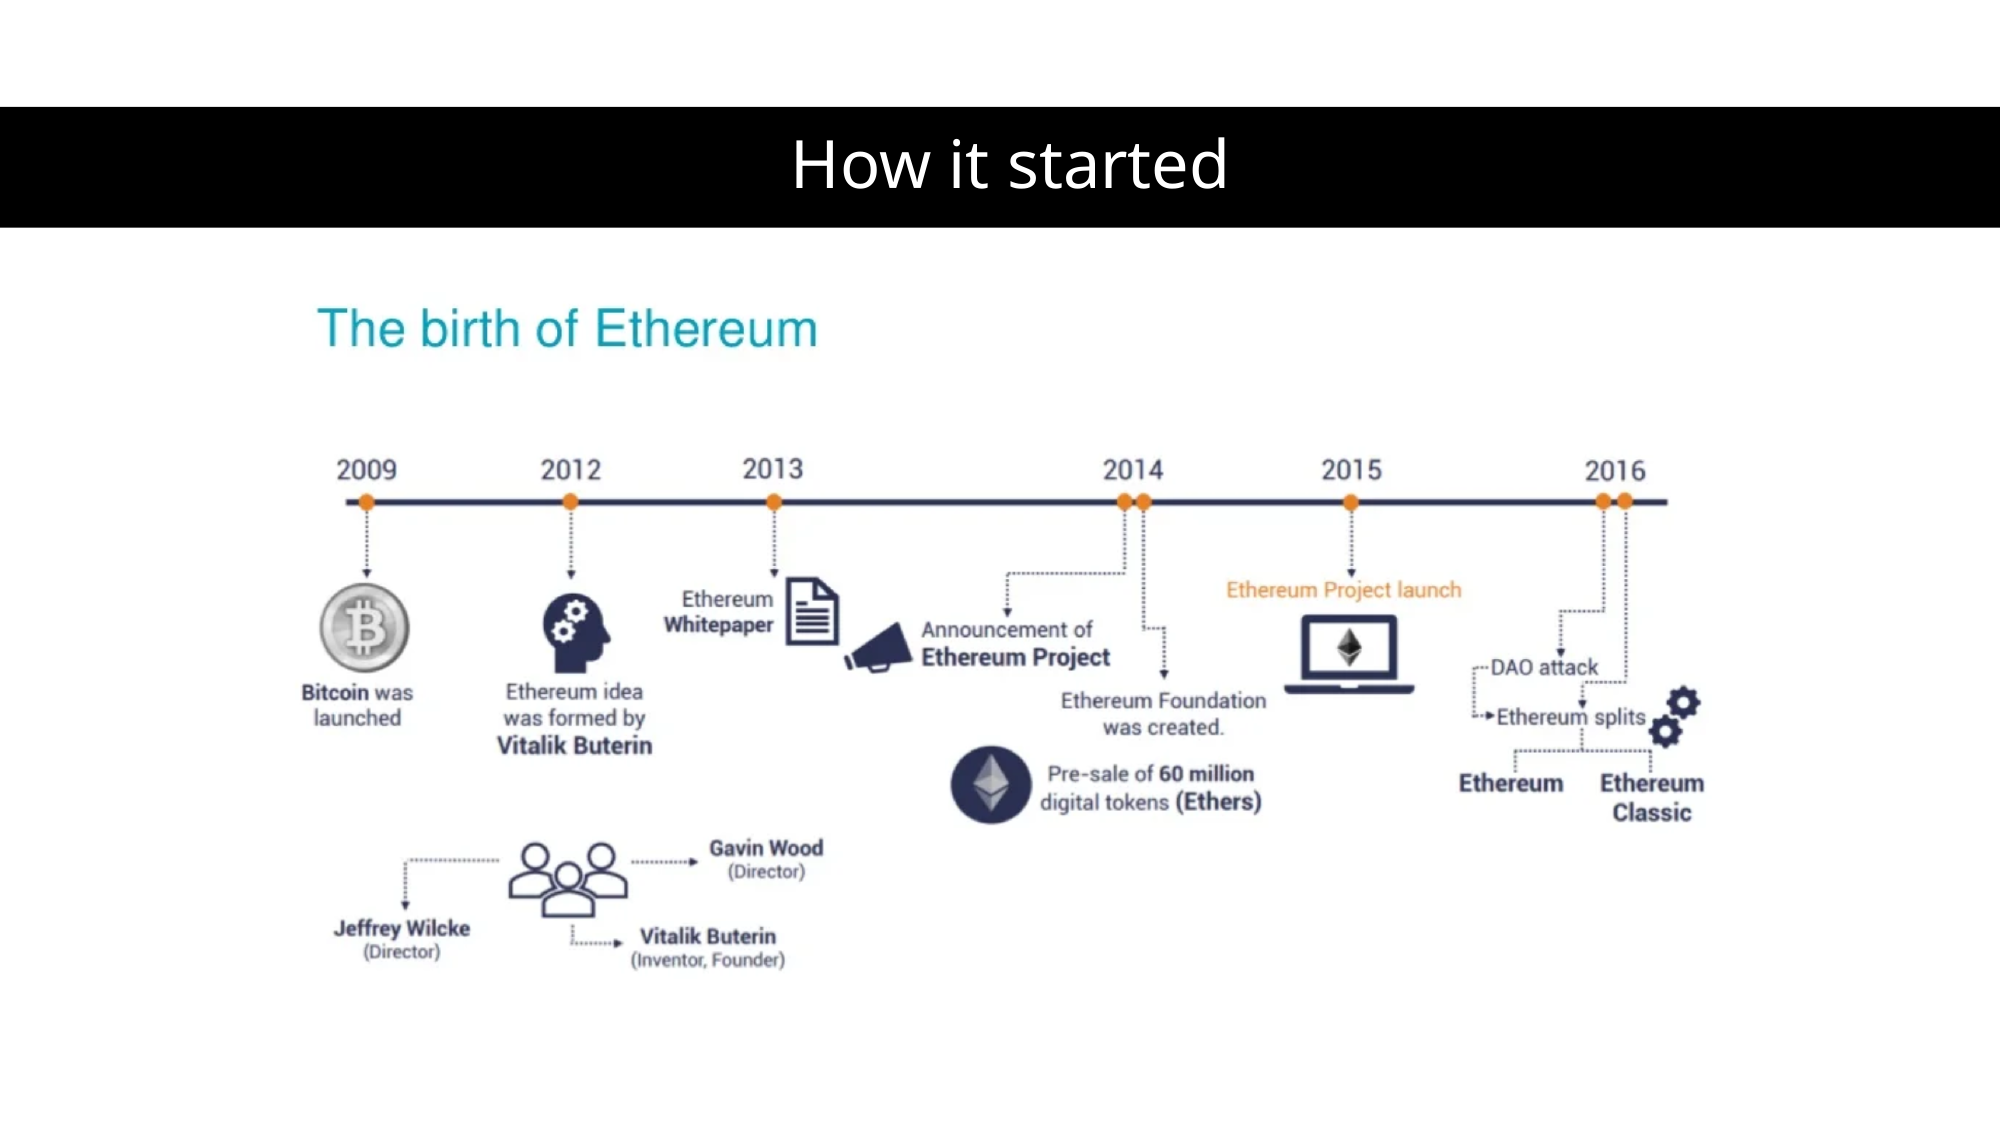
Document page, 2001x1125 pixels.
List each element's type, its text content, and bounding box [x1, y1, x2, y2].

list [271, 274, 1729, 996]
text_box [0, 106, 2000, 229]
title How it started [91, 105, 1931, 228]
